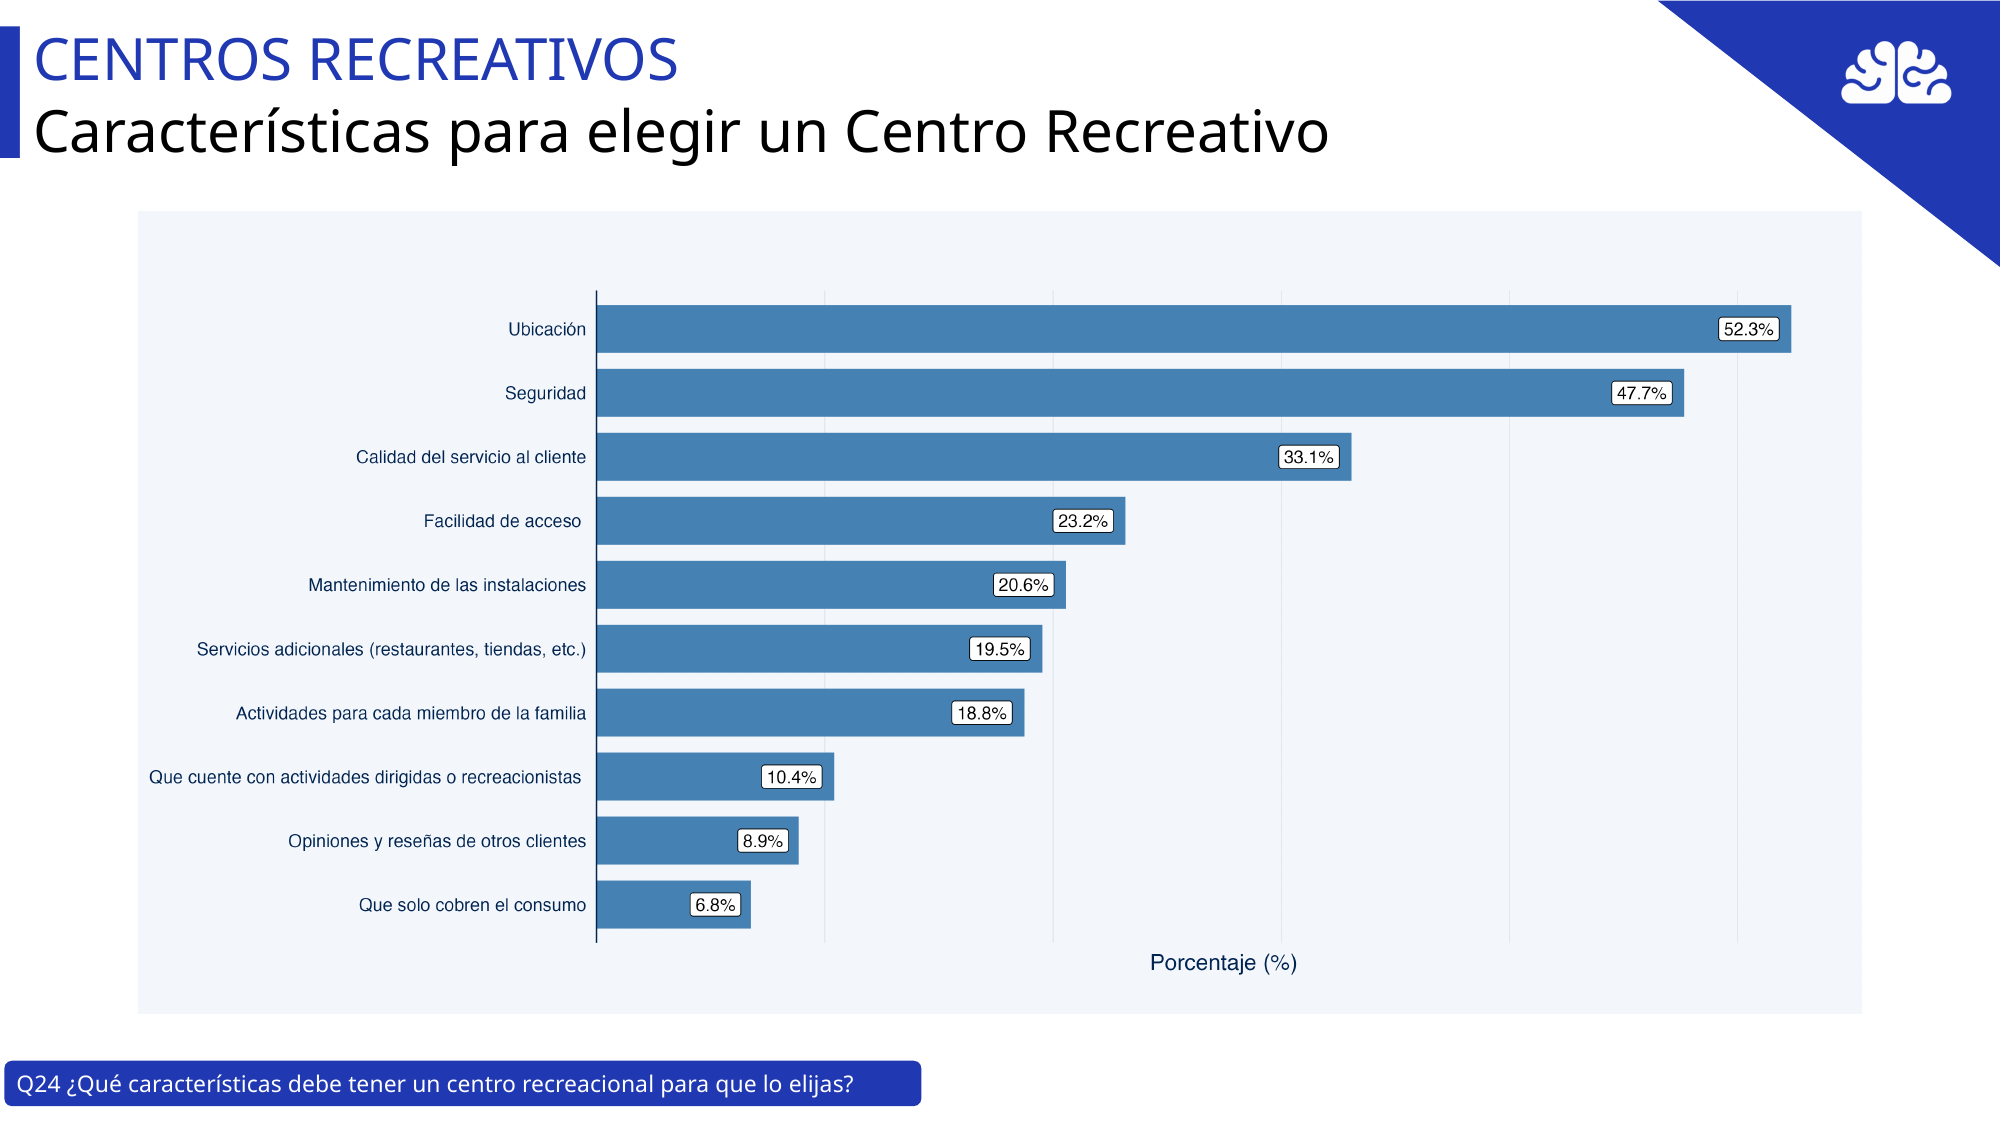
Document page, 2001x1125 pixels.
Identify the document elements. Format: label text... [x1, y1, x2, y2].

text_box [19, 26, 31, 158]
text_box [1657, 0, 2000, 267]
picture [138, 211, 1862, 1015]
text_box CENTROS RECREATIVOS Características para elegir un Centro Recreativo [31, 19, 1569, 165]
text_box Q24 ¿Qué características debe tener un centro recreacional para que lo elijas? [1, 1061, 1478, 1105]
text_box [0, 26, 19, 158]
picture [1840, 40, 1953, 106]
